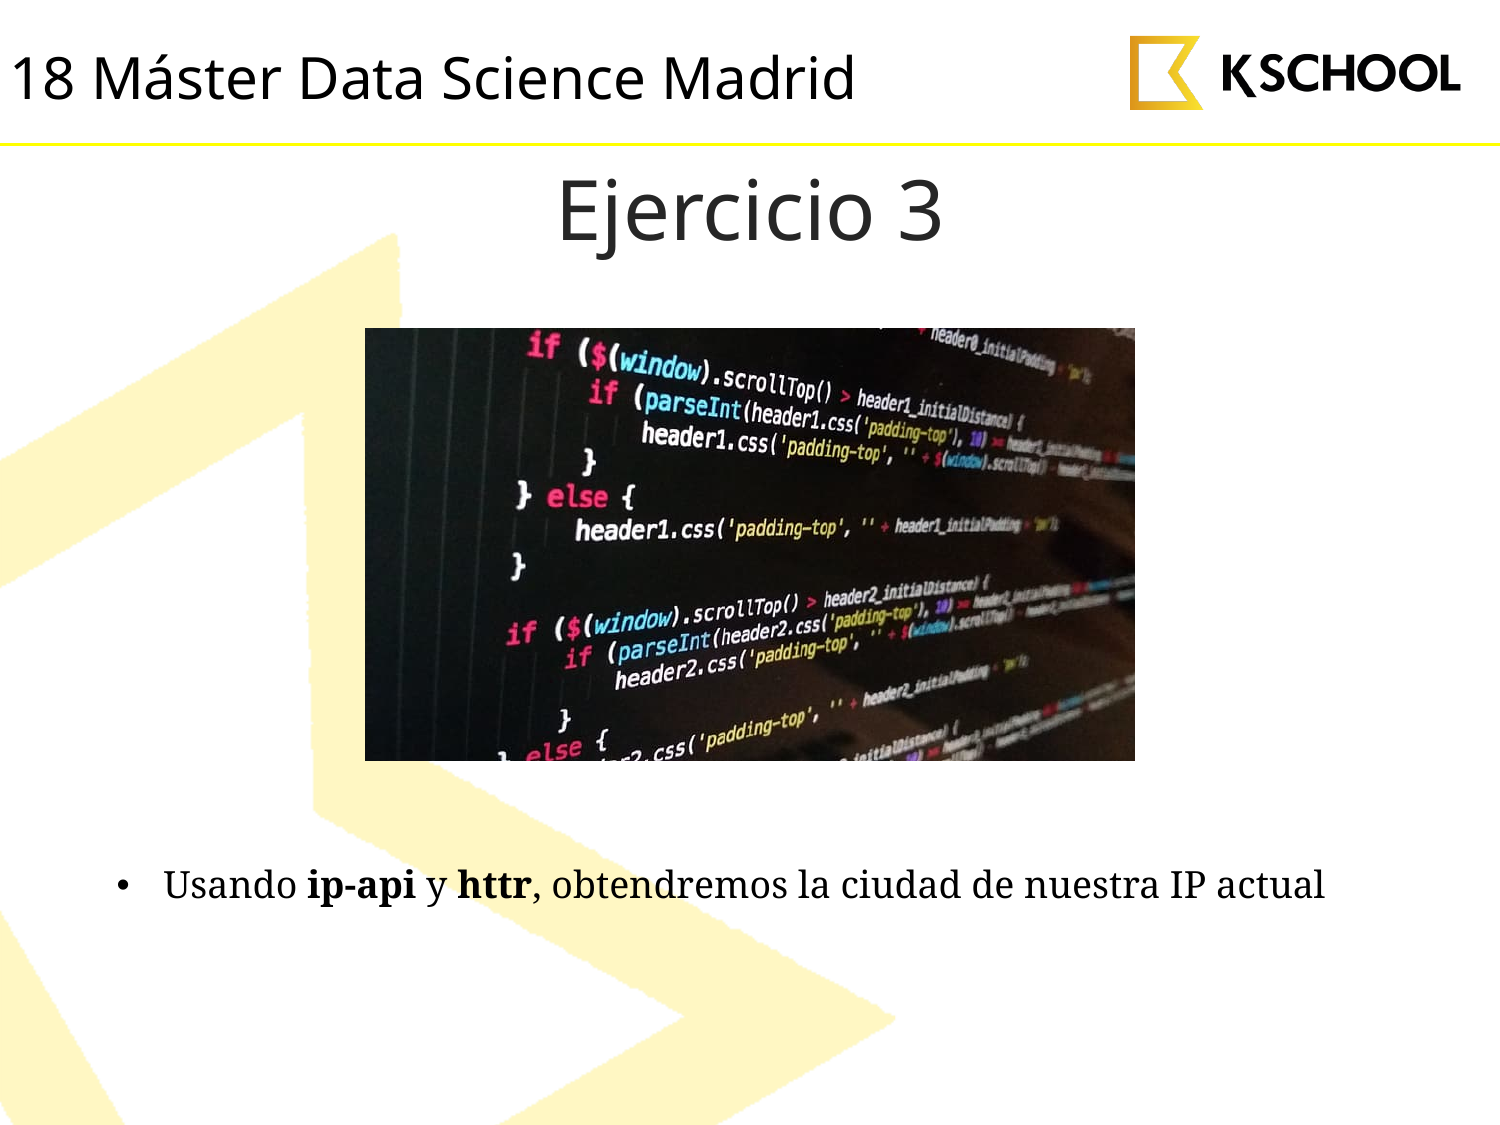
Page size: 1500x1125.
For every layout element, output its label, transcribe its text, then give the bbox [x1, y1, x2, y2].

picture [0, 188, 1135, 1125]
text_box Usando ip-api y httr, obtendremos la ciudad de nuestra IP actual [101, 854, 1422, 914]
title Ejercicio 3 [193, 150, 1309, 365]
picture [1121, 23, 1473, 120]
